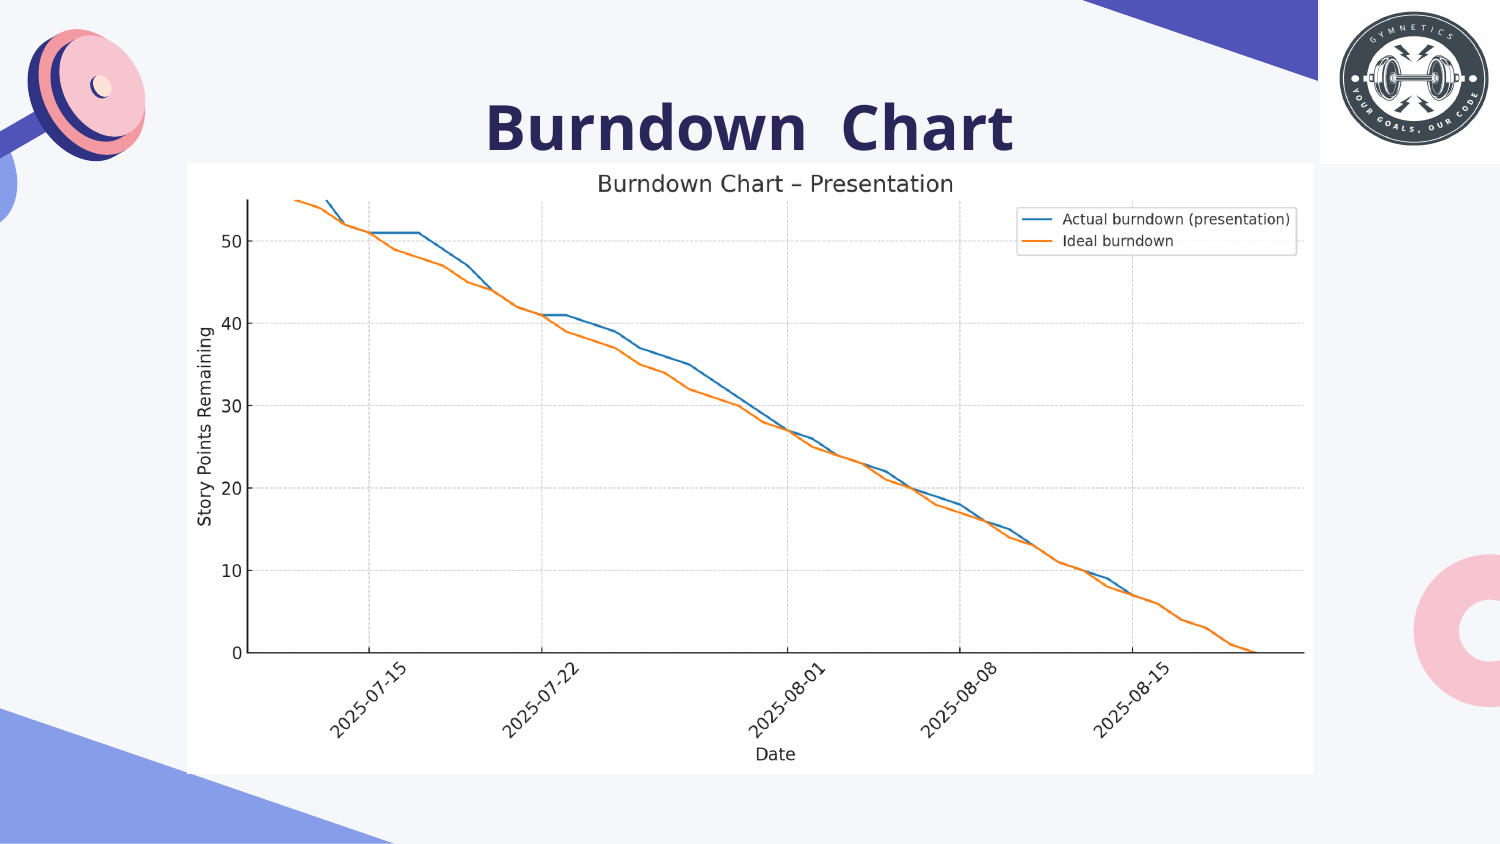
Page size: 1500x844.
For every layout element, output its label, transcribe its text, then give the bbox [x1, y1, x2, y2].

picture [186, 163, 1314, 774]
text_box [0, 20, 153, 242]
title Burndown Chart [157, 72, 1314, 167]
picture [1319, 0, 1500, 164]
